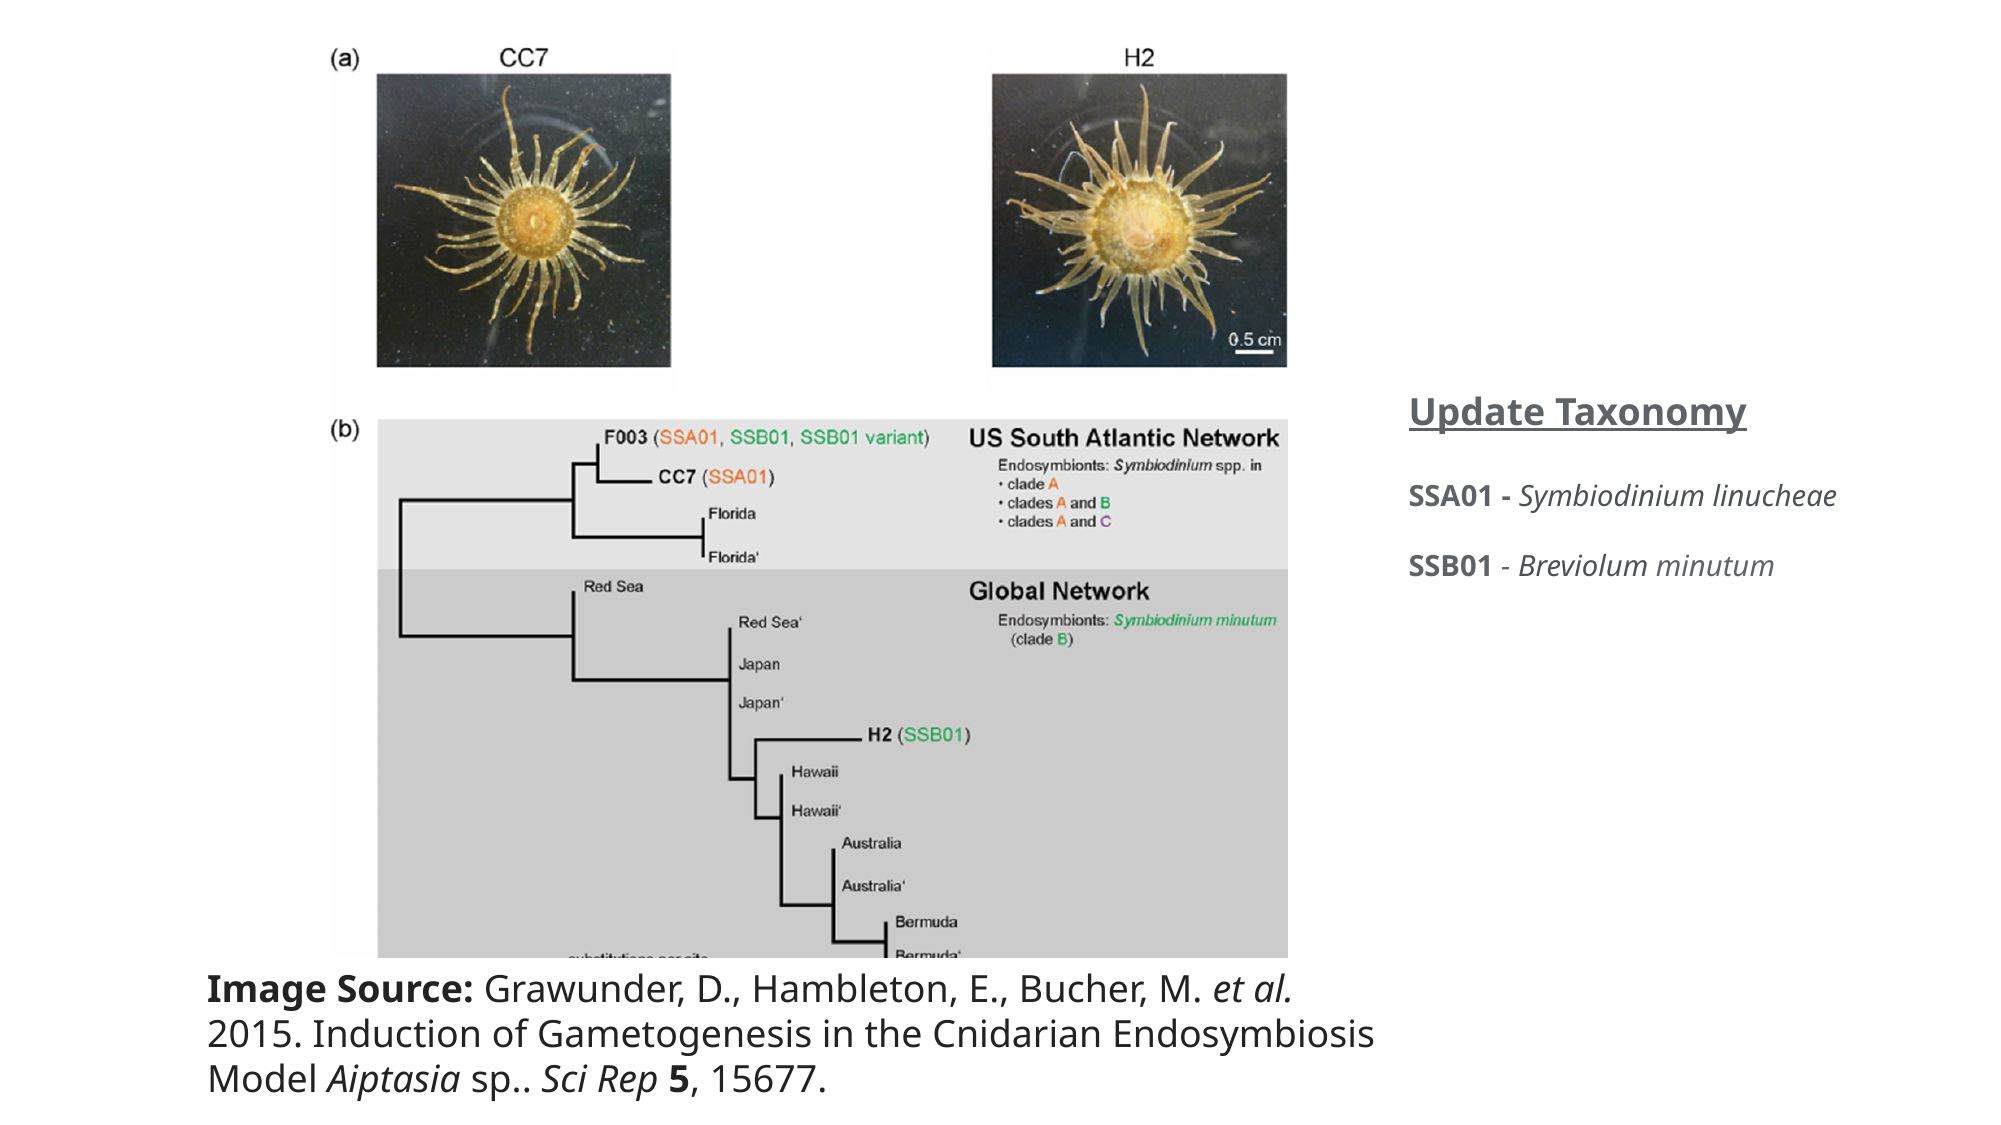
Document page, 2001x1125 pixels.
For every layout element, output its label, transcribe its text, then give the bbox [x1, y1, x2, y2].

text_box Update Taxonomy SSA01 - Symbiodinium linucheae SSB01 - Breviolum minutum [1393, 380, 1889, 590]
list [330, 44, 1288, 958]
text_box Image Source: Grawunder, D., Hambleton, E., Bucher, M. et al. 2015. Induction of Gametogenesis in the Cnidarian Endosymbiosis Model Aiptasia sp.. Sci Rep 5, 15677. [192, 957, 1427, 1125]
